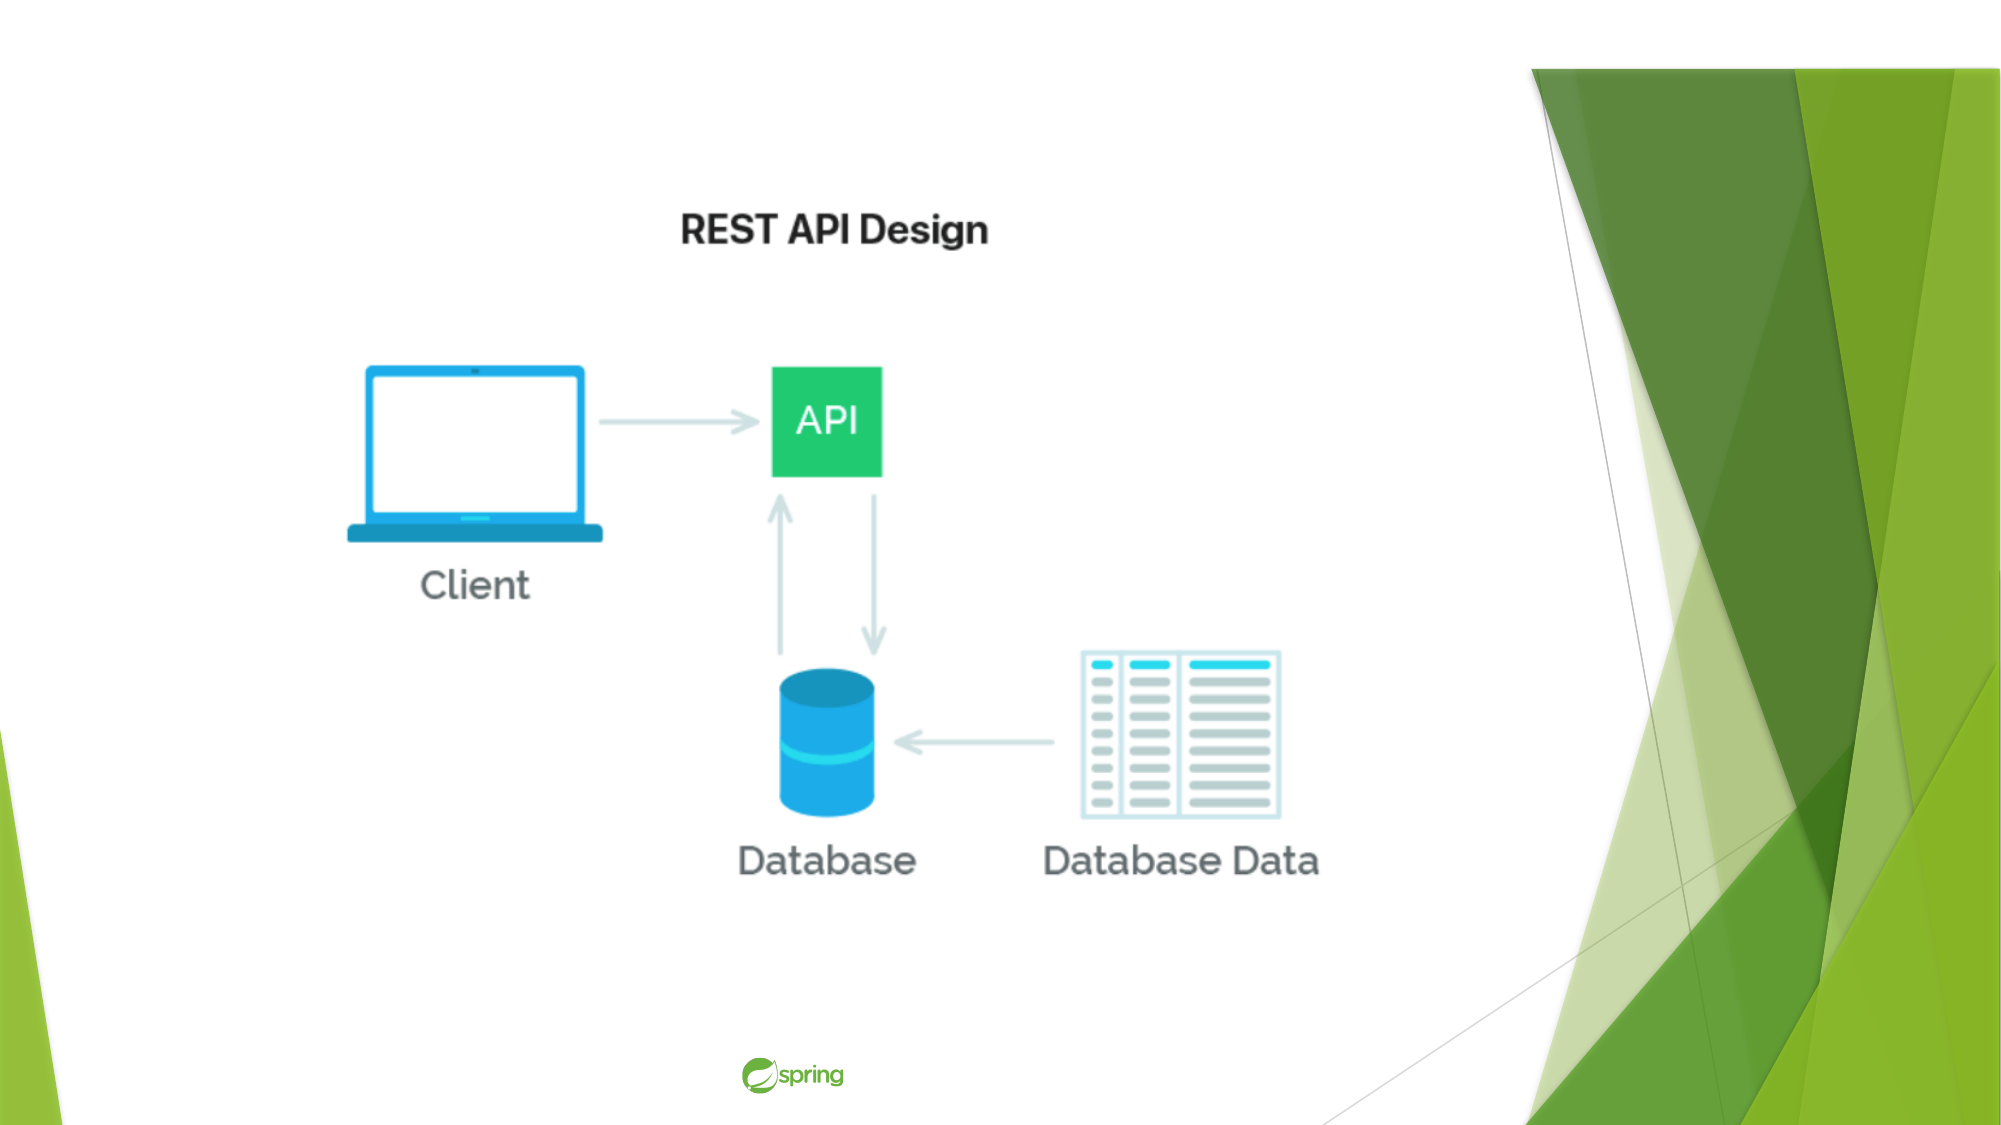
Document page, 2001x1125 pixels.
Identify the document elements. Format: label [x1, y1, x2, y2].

picture [741, 1048, 845, 1103]
picture [224, 163, 1461, 962]
